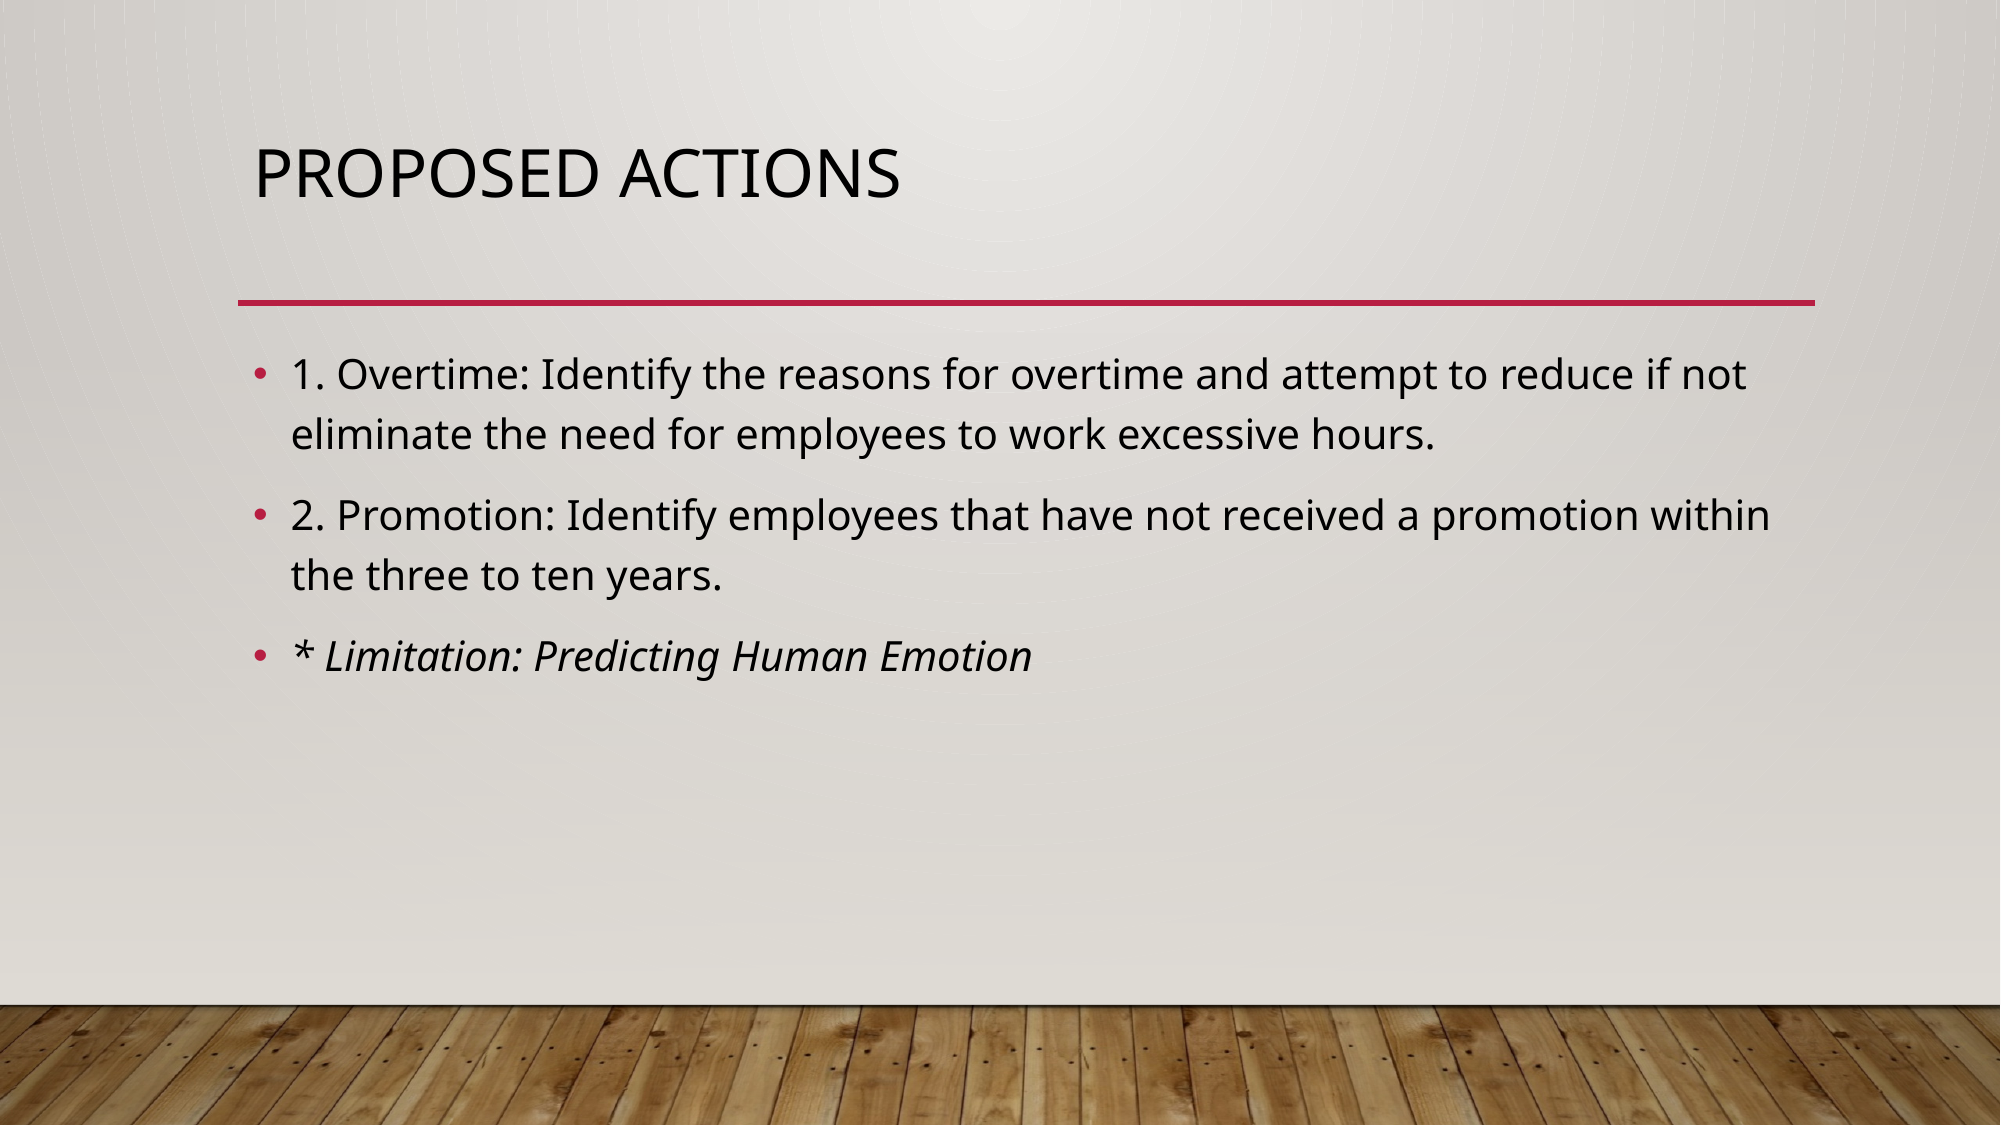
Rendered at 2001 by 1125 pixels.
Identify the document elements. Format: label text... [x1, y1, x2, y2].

list 1. Overtime: Identify the reasons for overtime and attempt to reduce if not eliminate the need for employees to work excessive hours. 2. Promotion: Identify employees that have not received a promotion within the three to ten years. * Limitation: Predicting Human Emotion [238, 330, 1814, 897]
picture [0, 1005, 2000, 1125]
title Proposed Actions [238, 131, 1814, 305]
